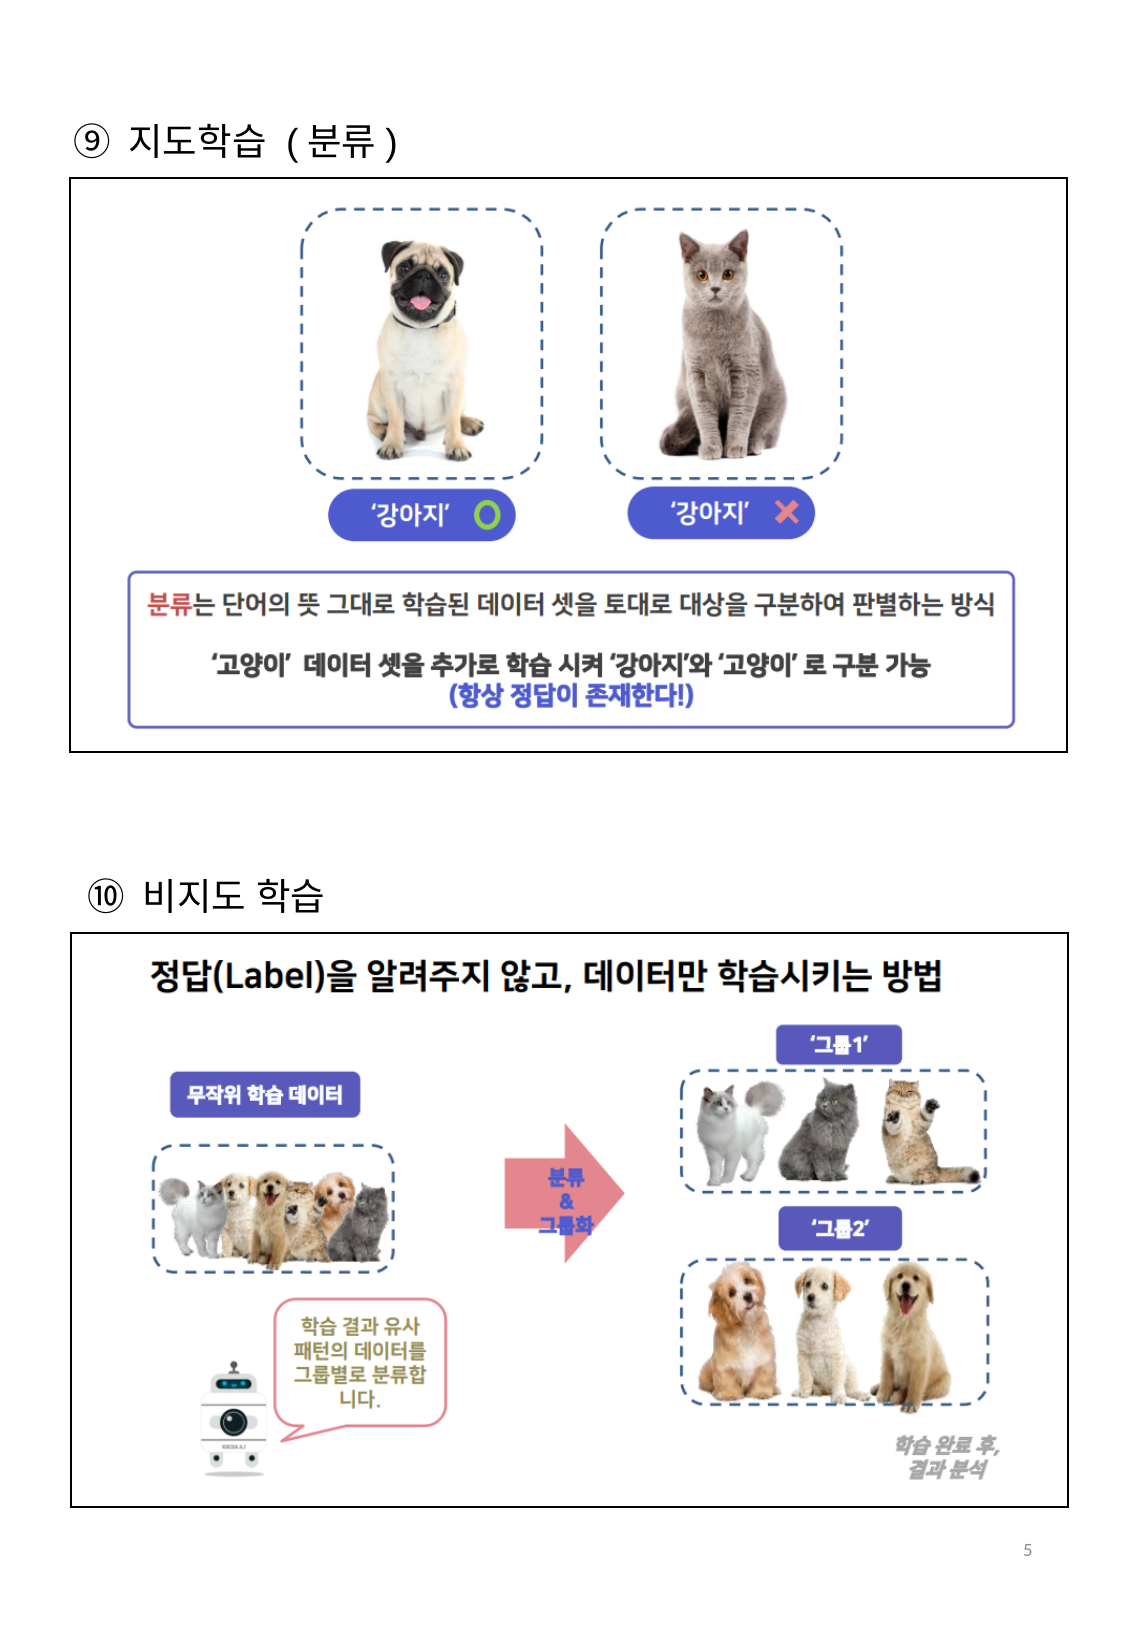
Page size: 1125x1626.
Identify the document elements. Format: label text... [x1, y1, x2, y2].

text_box ⑩ 비지도 학습 [72, 865, 341, 926]
text_box [70, 932, 1069, 1508]
picture [118, 196, 1021, 733]
text_box ⑨ 지도학습 (분류) [58, 110, 413, 170]
picture [132, 944, 1007, 1497]
slide_number 5 [794, 1506, 1048, 1593]
text_box [69, 177, 1068, 753]
